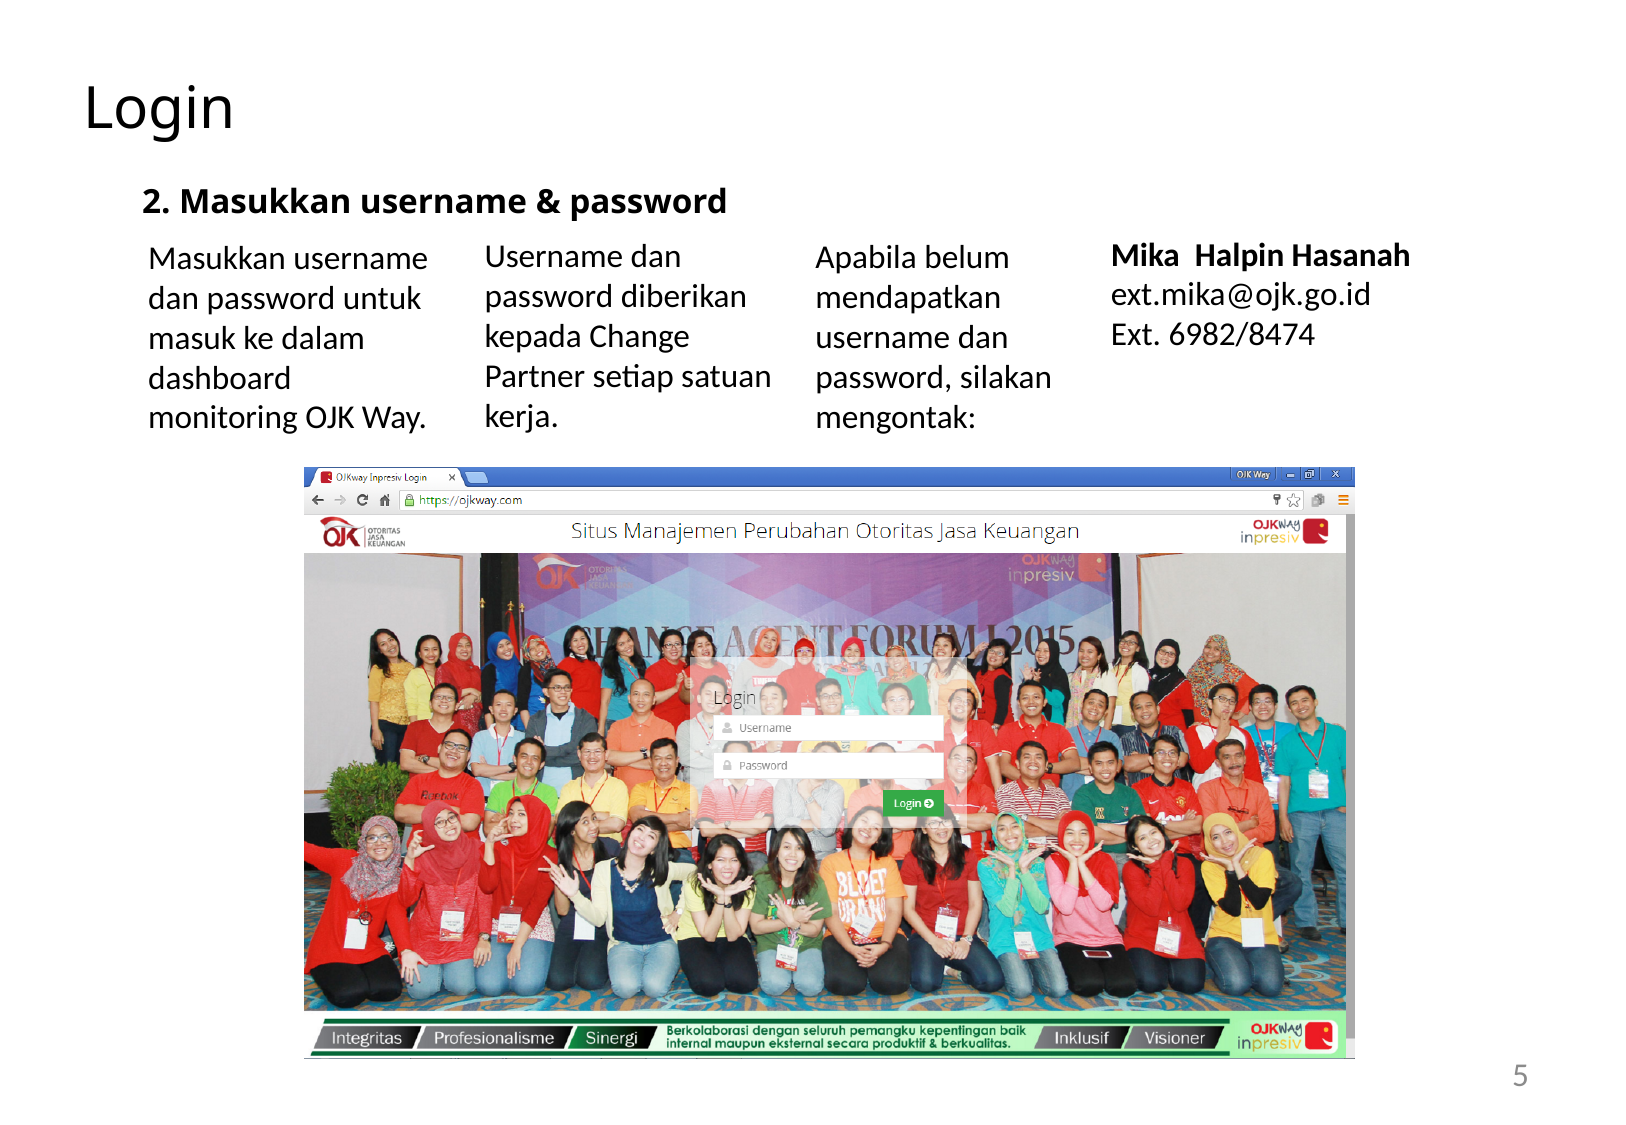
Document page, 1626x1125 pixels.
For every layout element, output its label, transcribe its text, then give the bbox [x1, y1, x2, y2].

text_box Username dan password diberikan kepada Change Partner setiap satuan kerja. [469, 227, 798, 442]
text_box Login [68, 63, 435, 148]
text_box Apabila belum mendapatkan username dan password, silakan mengontak: [800, 228, 1128, 443]
text_box 2. Masukkan username & password [127, 172, 919, 228]
text_box Masukkan username dan password untuk masuk ke dalam dashboard monitoring OJK Way. [133, 228, 459, 443]
text_box Mika Halpin Hasanah ext.mika@ojk.go.id Ext. 6982/8474 [1096, 225, 1439, 360]
picture [304, 467, 1356, 1059]
slide_number 5 [1164, 1042, 1544, 1103]
